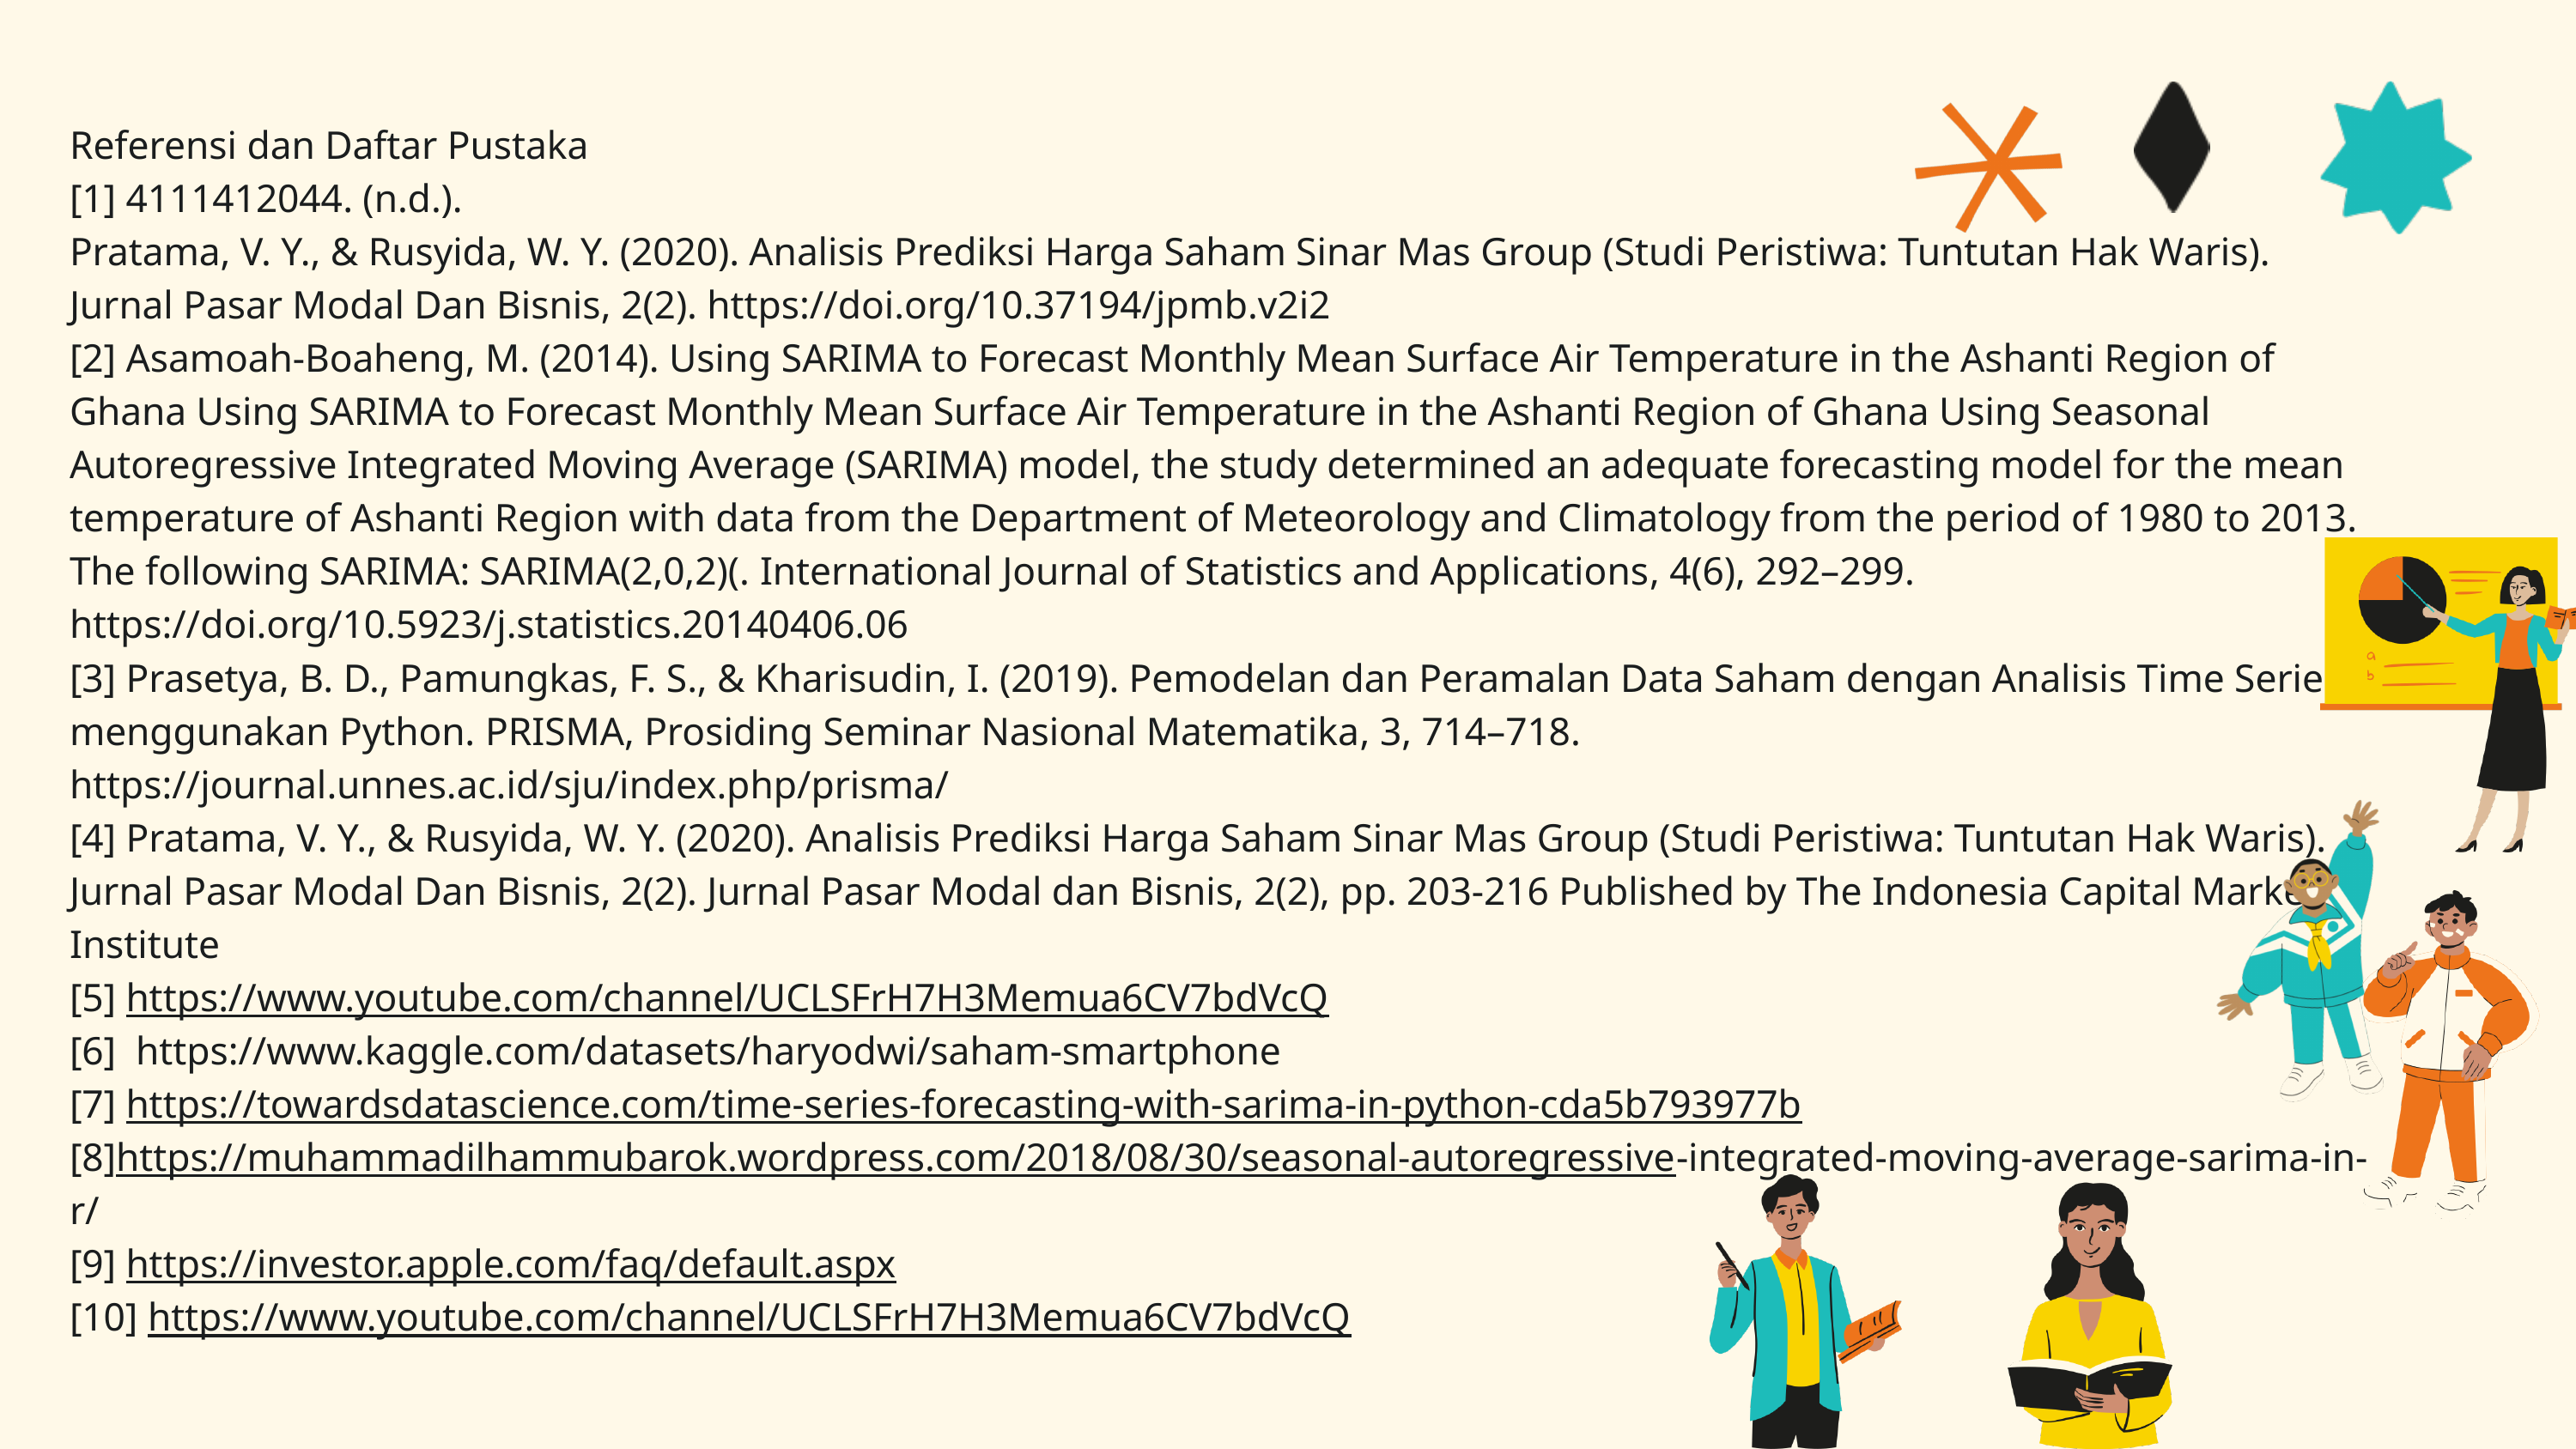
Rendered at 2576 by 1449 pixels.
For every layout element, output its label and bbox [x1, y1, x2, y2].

picture [2134, 82, 2210, 213]
picture [2209, 537, 2576, 1223]
picture [2319, 82, 2474, 233]
text_box [69, 0, 2376, 1436]
picture [1708, 1174, 1902, 1449]
picture [2008, 1180, 2172, 1449]
picture [1917, 98, 2060, 237]
